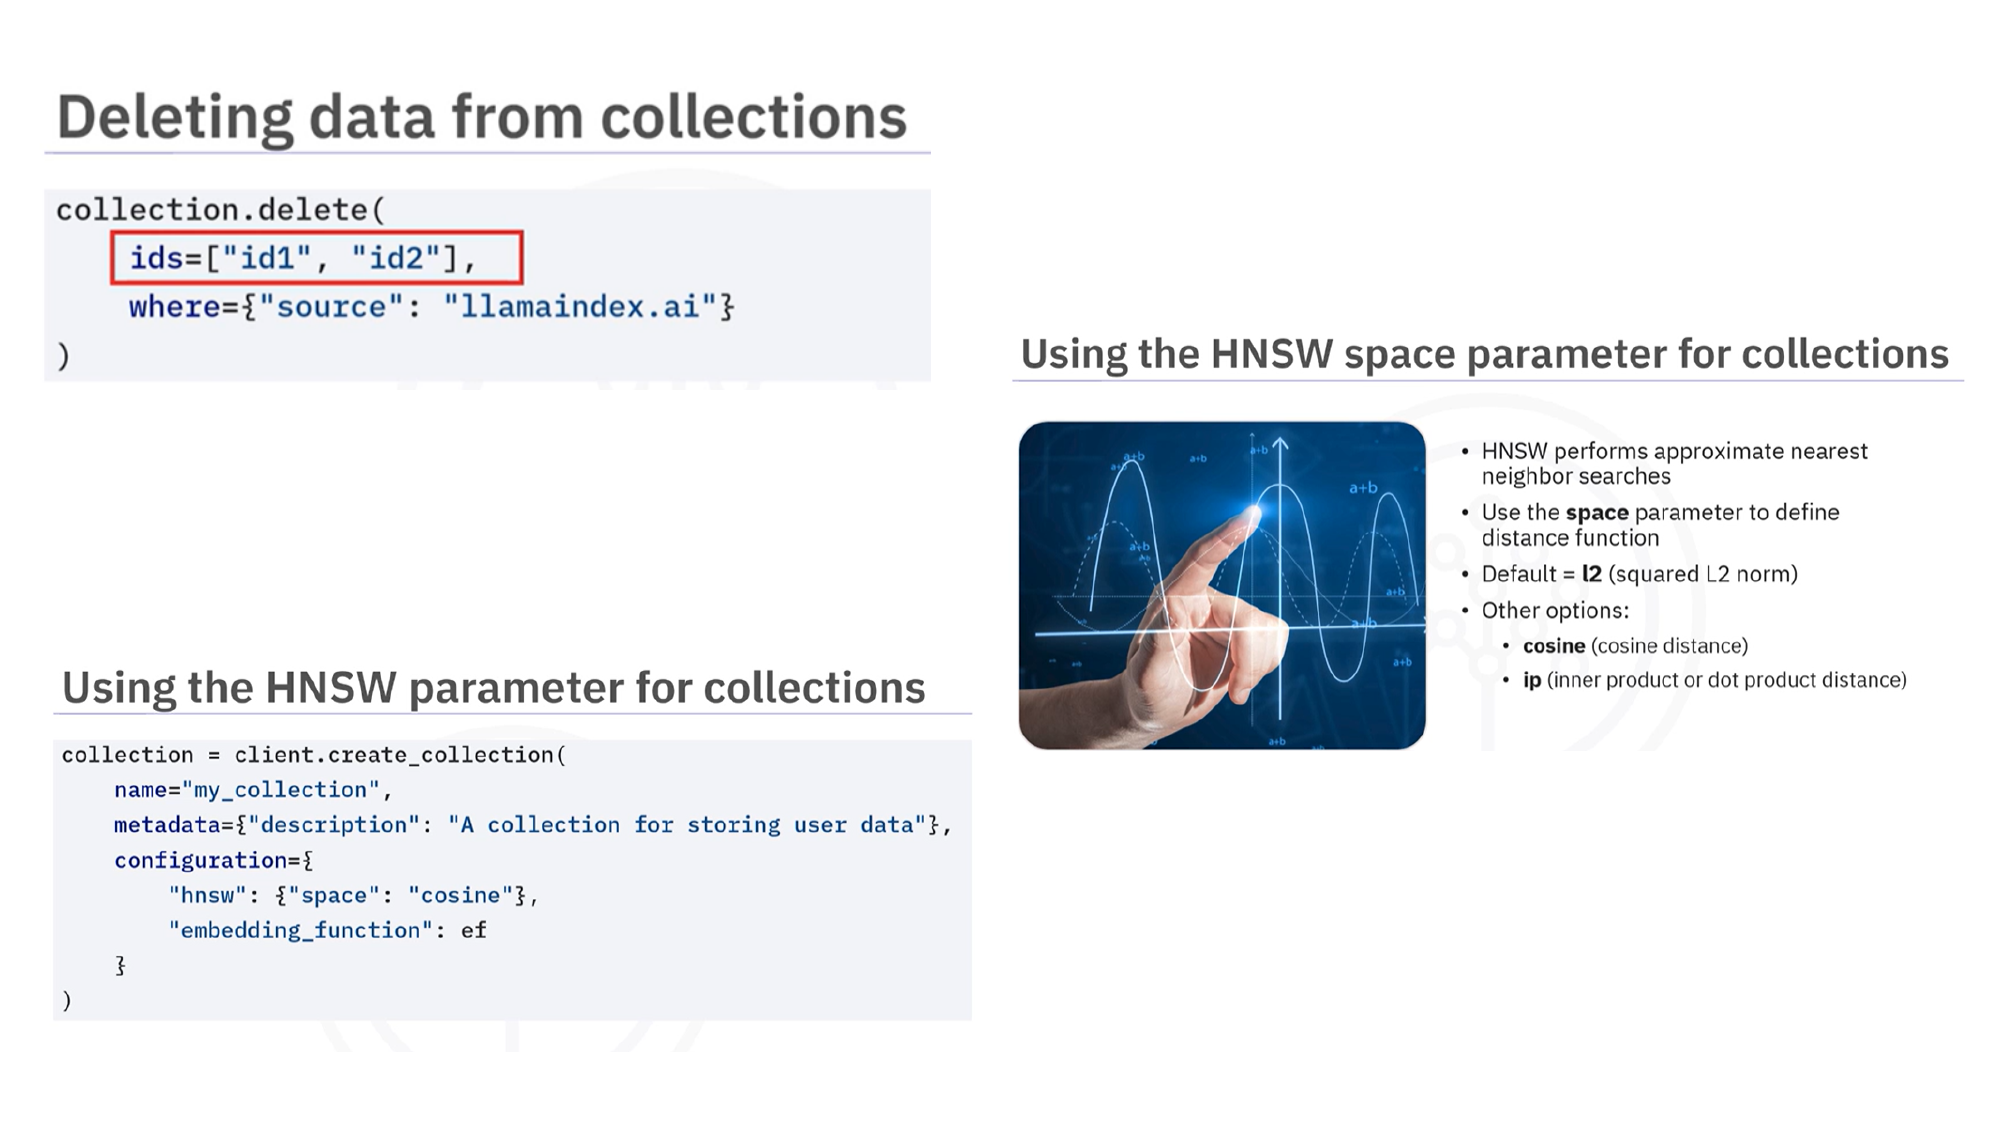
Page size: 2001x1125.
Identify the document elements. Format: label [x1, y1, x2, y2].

list [38, 57, 931, 391]
picture [38, 316, 1978, 1052]
